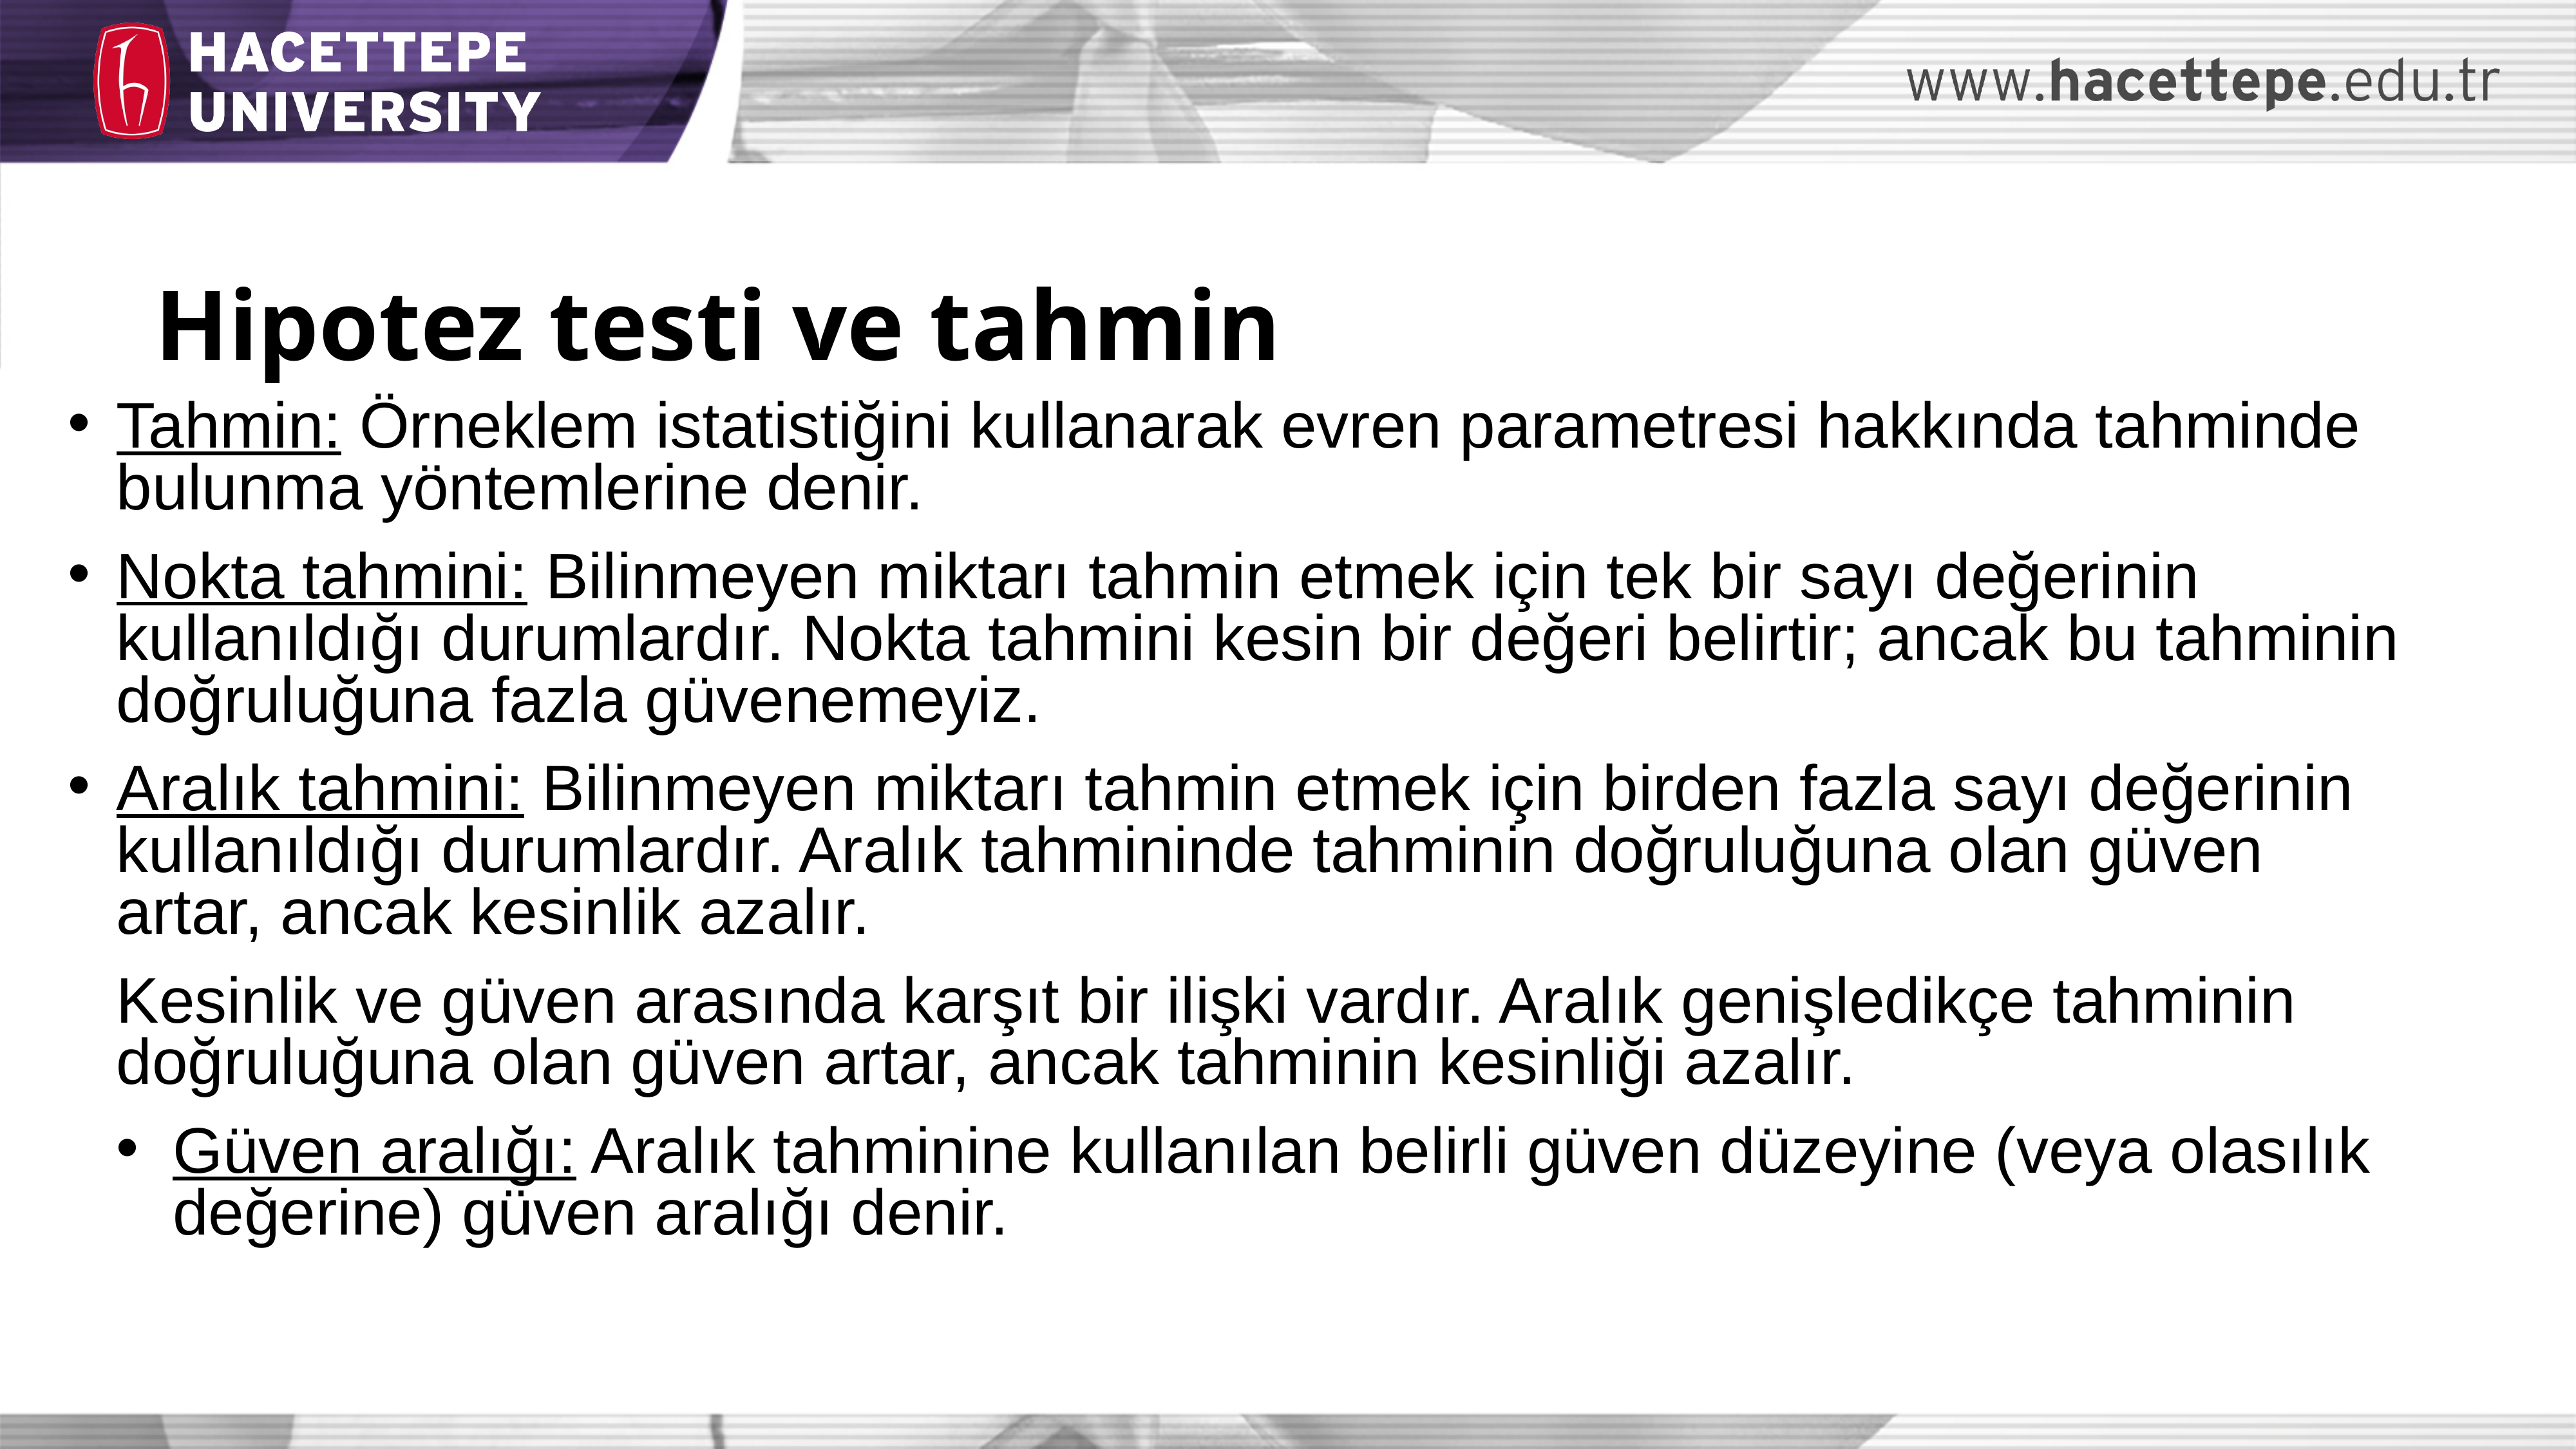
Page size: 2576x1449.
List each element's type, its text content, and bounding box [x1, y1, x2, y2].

text_box Tahmin: Örneklem istatistiğini kullanarak evren parametresi hakkında tahminde bulunma yöntemlerine denir. Nokta tahmini: Bilinmeyen miktarı tahmin etmek için tek bir sayı değerinin kullanıldığı durumlardır. Nokta tahmini kesin bir değeri belirtir; ancak bu tahminin doğruluğuna fazla güvenemeyiz. Aralık tahmini: Bilinmeyen miktarı tahmin etmek için birden fazla sayı değerinin kullanıldığı durumlardır. Aralık tahmininde tahminin doğruluğuna olan güven artar, ancak kesinlik azalır. Kesinlik ve güven arasında karşıt bir ilişki vardır. Aralık genişledikçe tahminin doğruluğuna olan güven artar, ancak tahminin kesinliği azalır. Güven aralığı: Aralık tahminine kullanılan belirli güven düzeyine (veya olasılık değerine) güven aralığı denir. [59, 393, 2429, 1253]
text_box [167, 393, 2470, 1332]
picture [0, 0, 2576, 1449]
text_box Hipotez testi ve tahmin [145, 267, 1291, 392]
